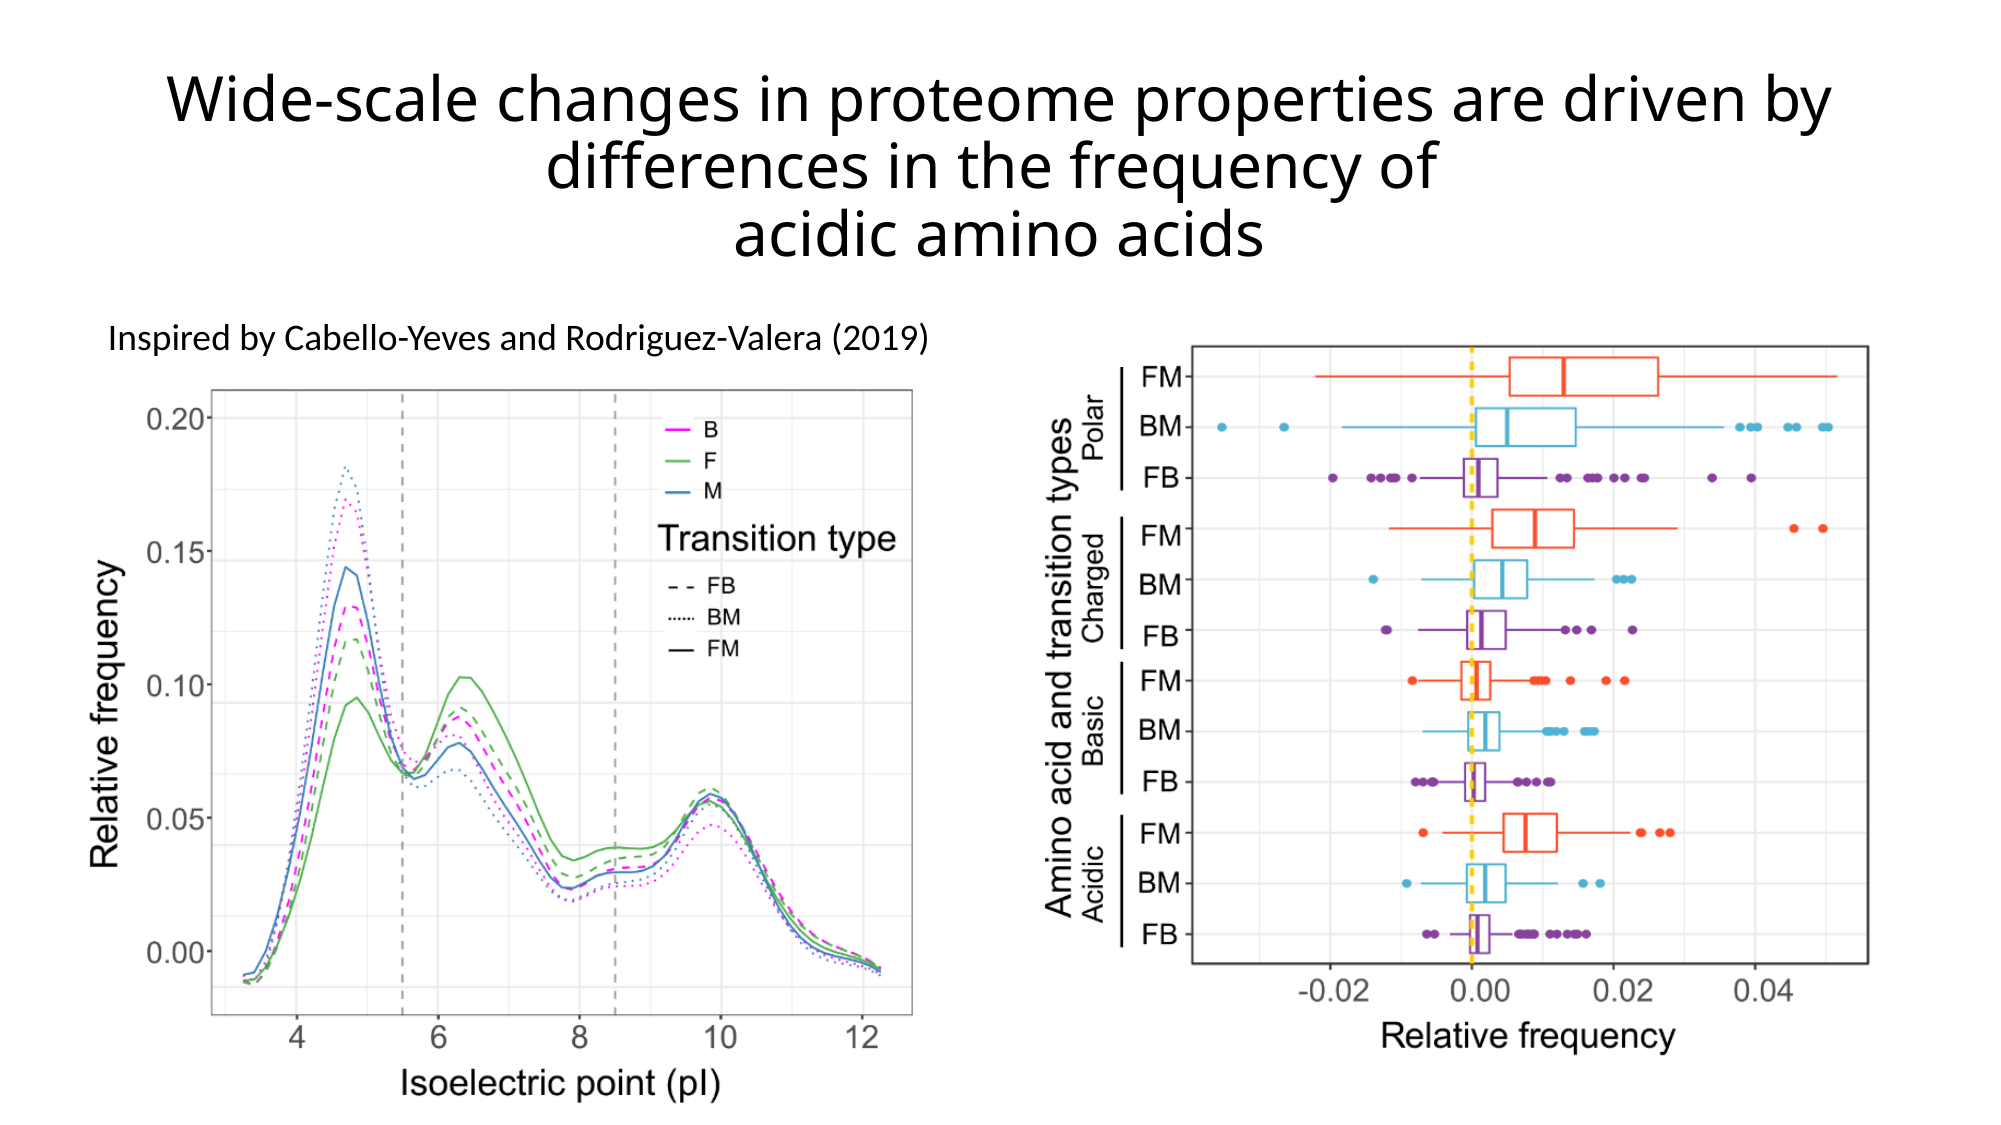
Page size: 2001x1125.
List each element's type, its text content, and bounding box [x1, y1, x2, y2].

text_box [52, 336, 934, 1125]
text_box Inspired by Cabello-Yeves and Rodriguez-Valera (2019) [93, 305, 946, 366]
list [1042, 305, 1888, 1111]
title Wide-scale changes in proteome properties are driven by differences in the frequency of acidic amino acids [137, 59, 1863, 278]
